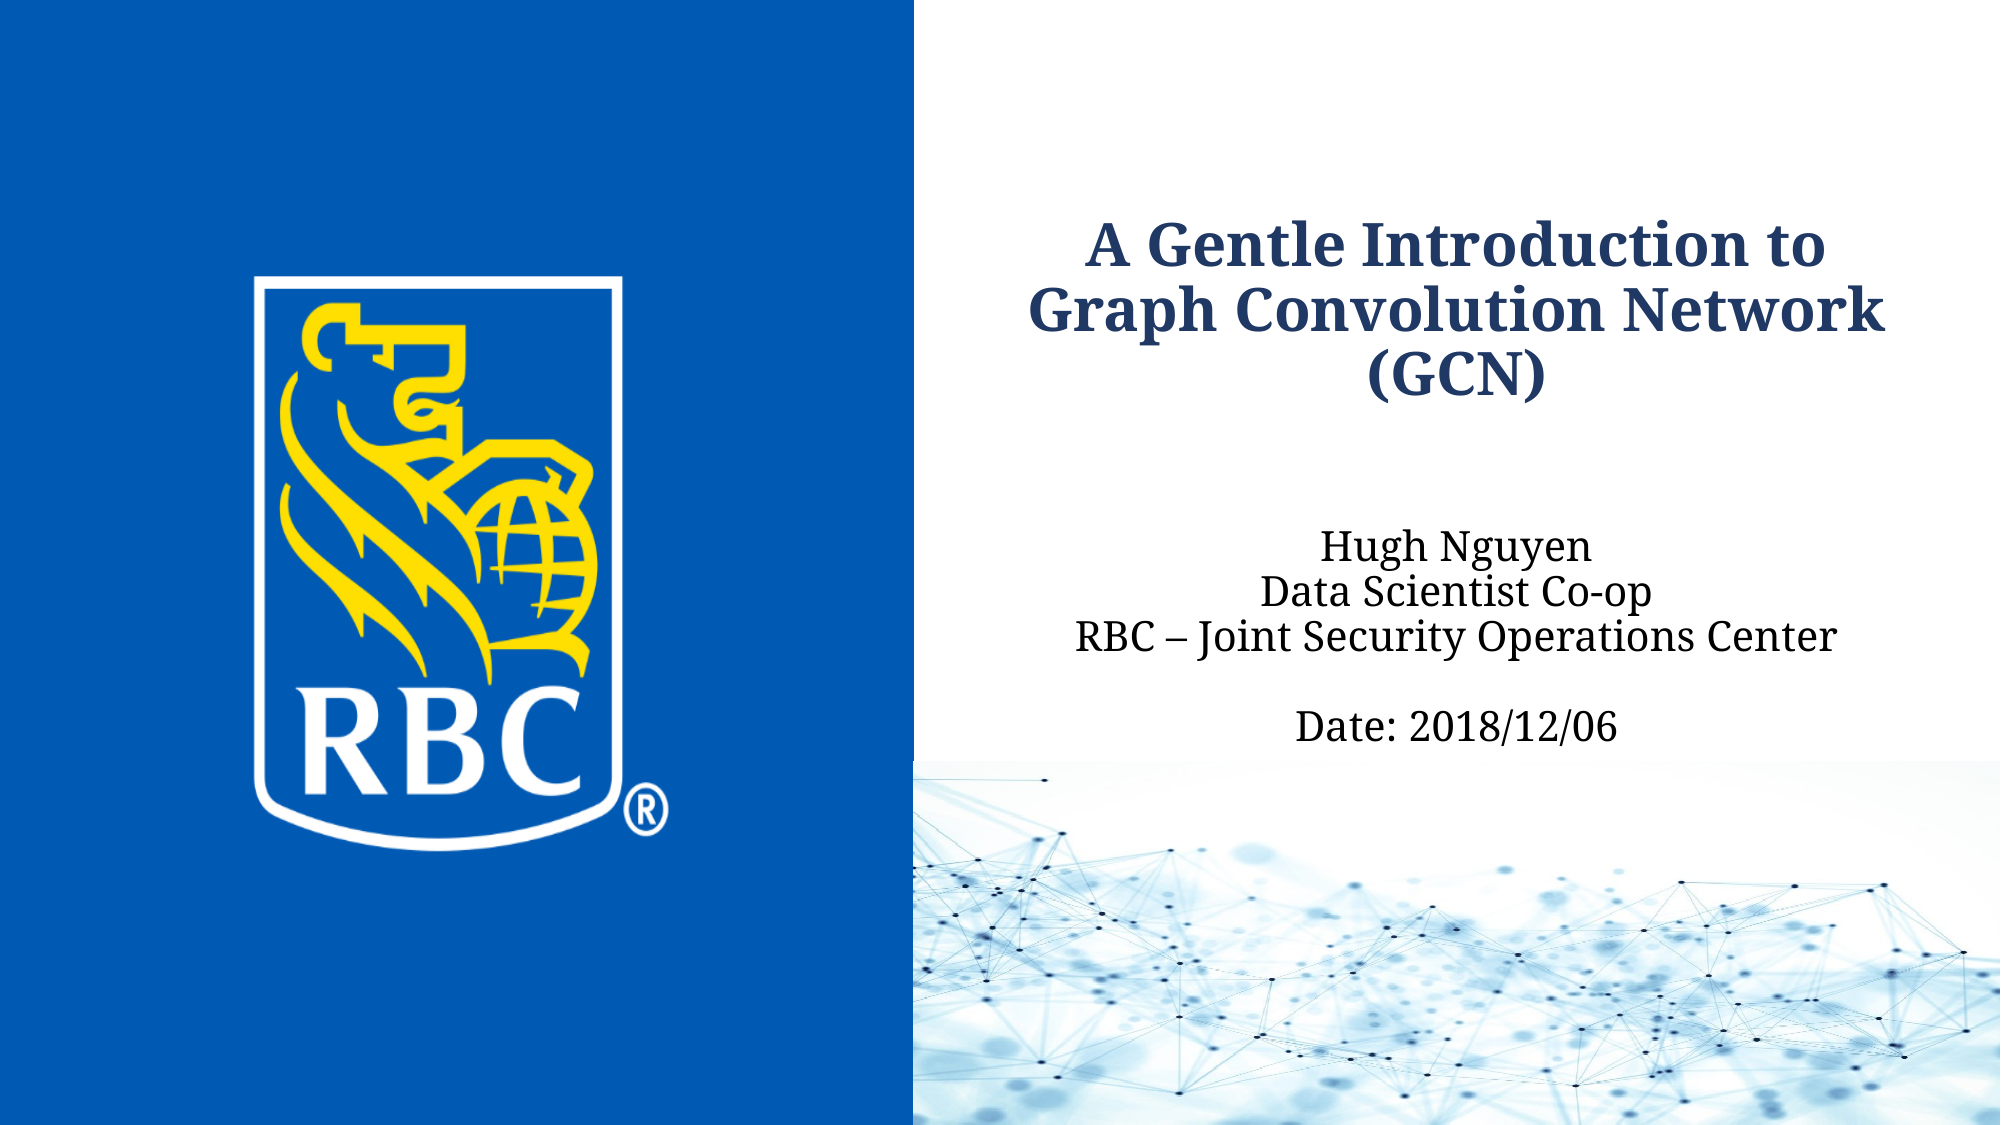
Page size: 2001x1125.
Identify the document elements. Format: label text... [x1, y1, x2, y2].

text_box Hugh Nguyen Data Scientist Co-op RBC – Joint Security Operations Center Date: 2018/12/06 [914, 504, 2000, 758]
title A Gentle Introduction to Graph Convolution Network (GCN) [914, 205, 2000, 417]
picture [0, 0, 2000, 1125]
